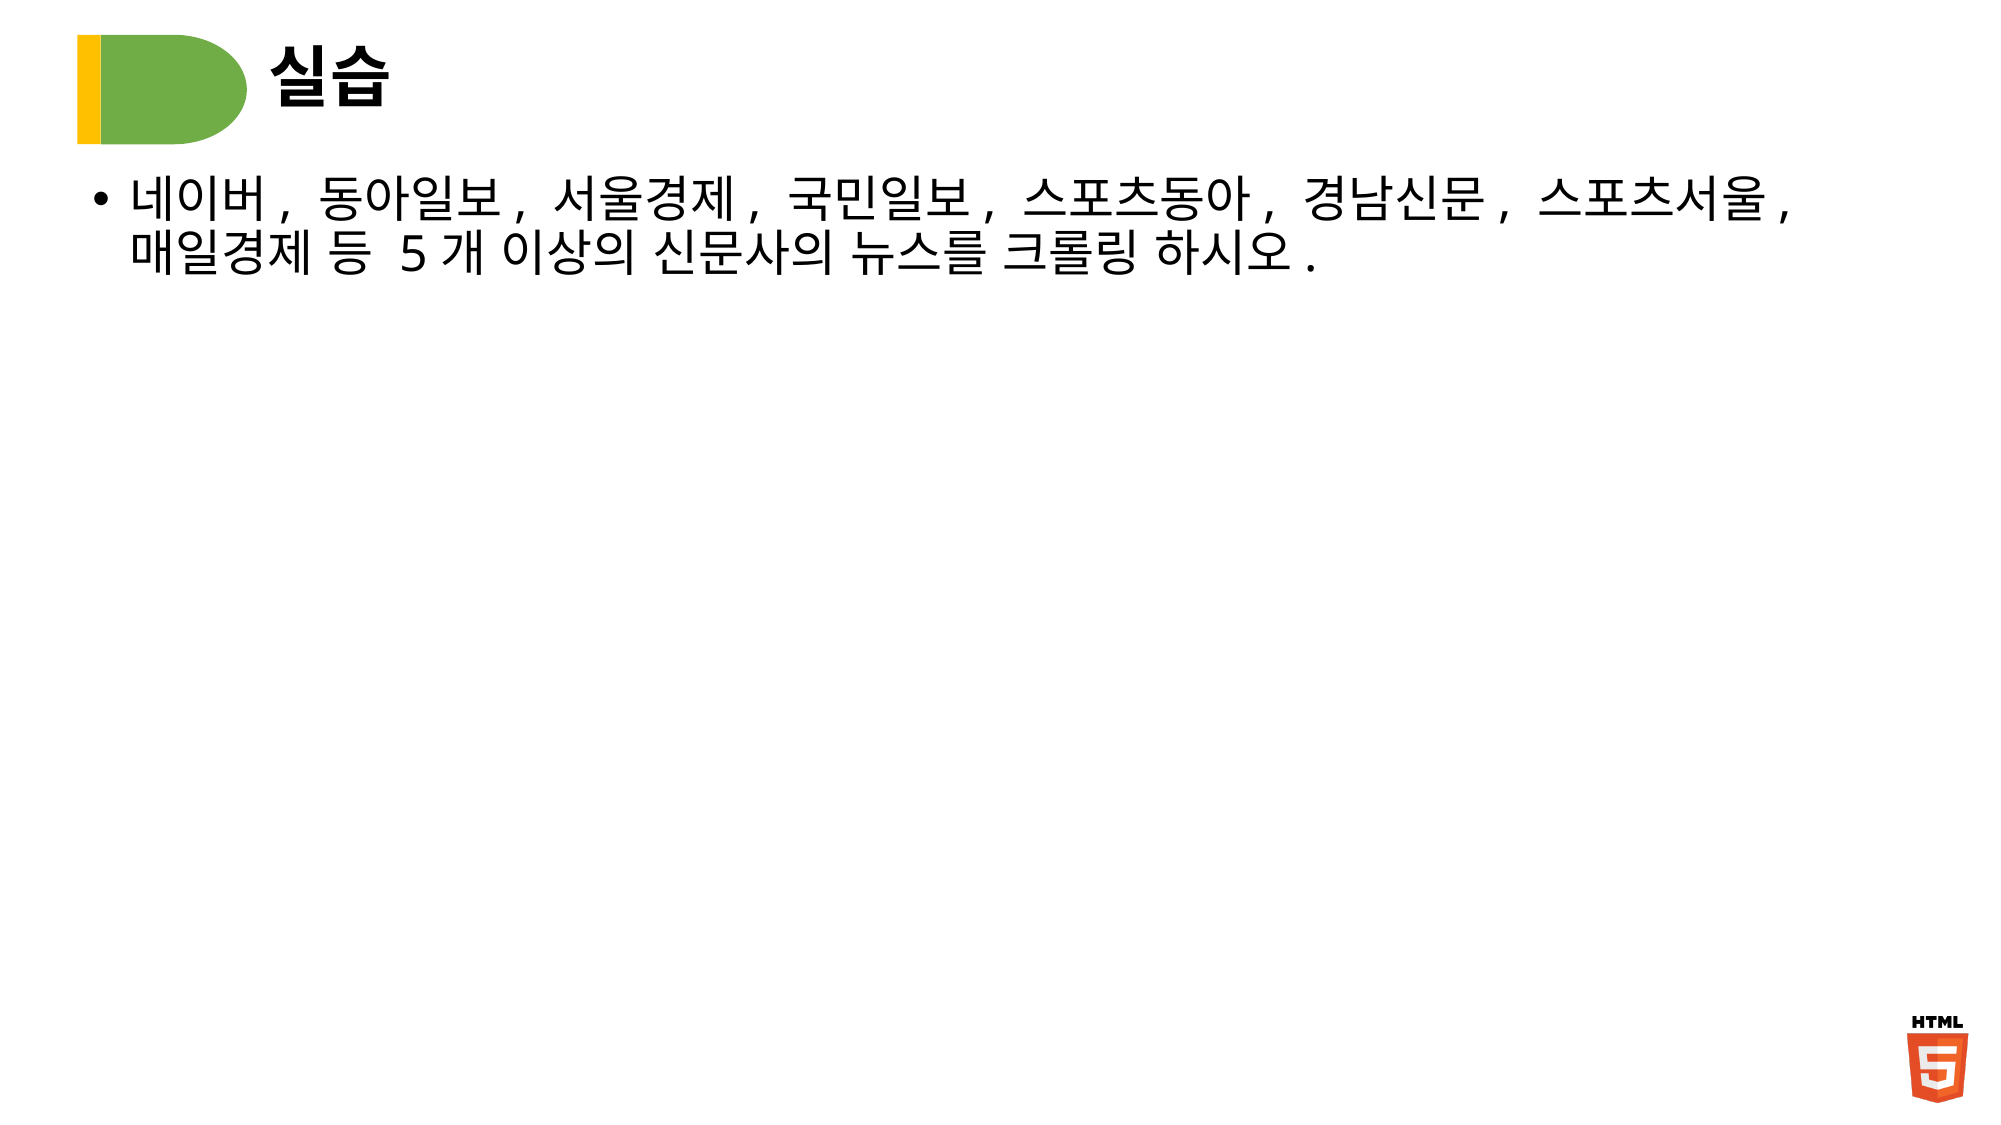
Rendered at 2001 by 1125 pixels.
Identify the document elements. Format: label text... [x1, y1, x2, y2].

title 실습 [253, 25, 1746, 135]
list 네이버, 동아일보, 서울경제, 국민일보, 스포츠동아, 경남신문, 스포츠서울, 매일경제 등 5개 이상의 신문사의 뉴스를 크롤링 하시오. [77, 166, 1922, 881]
picture [1894, 1016, 1981, 1103]
